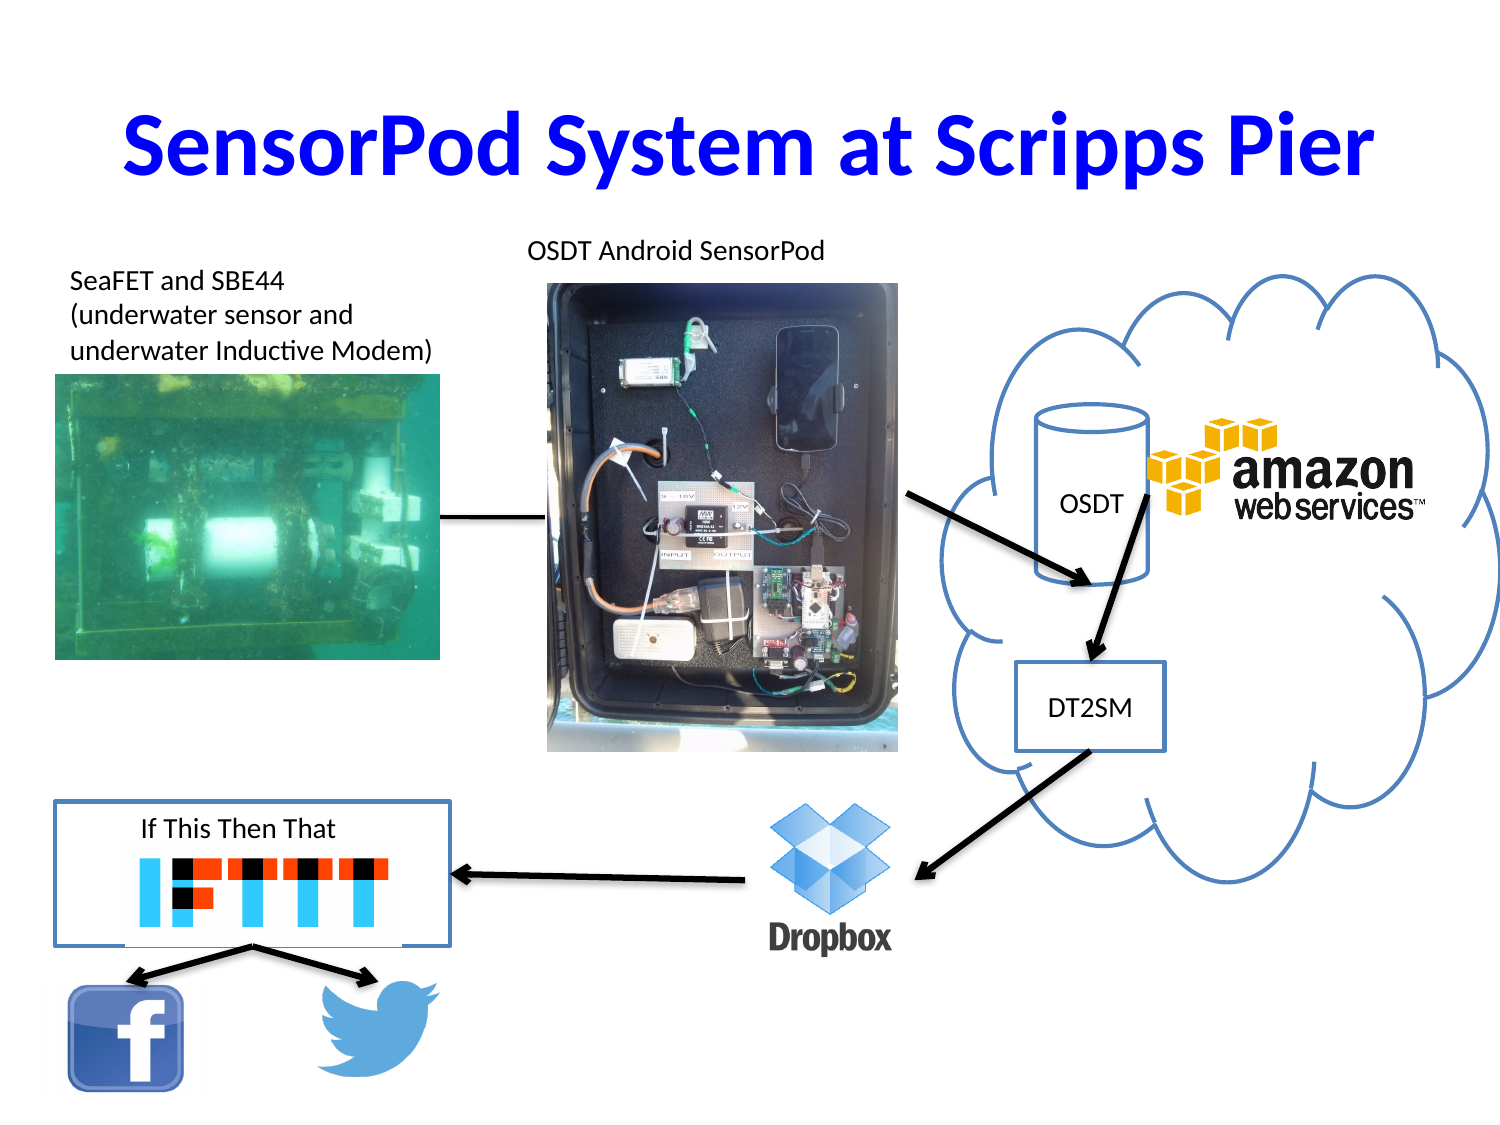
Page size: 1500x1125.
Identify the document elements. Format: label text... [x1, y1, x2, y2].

picture [546, 282, 899, 752]
picture [1147, 418, 1426, 520]
text_box SensorPod System at Scripps Pier [74, 45, 1425, 222]
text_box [33, 223, 1500, 1095]
picture [55, 374, 440, 660]
